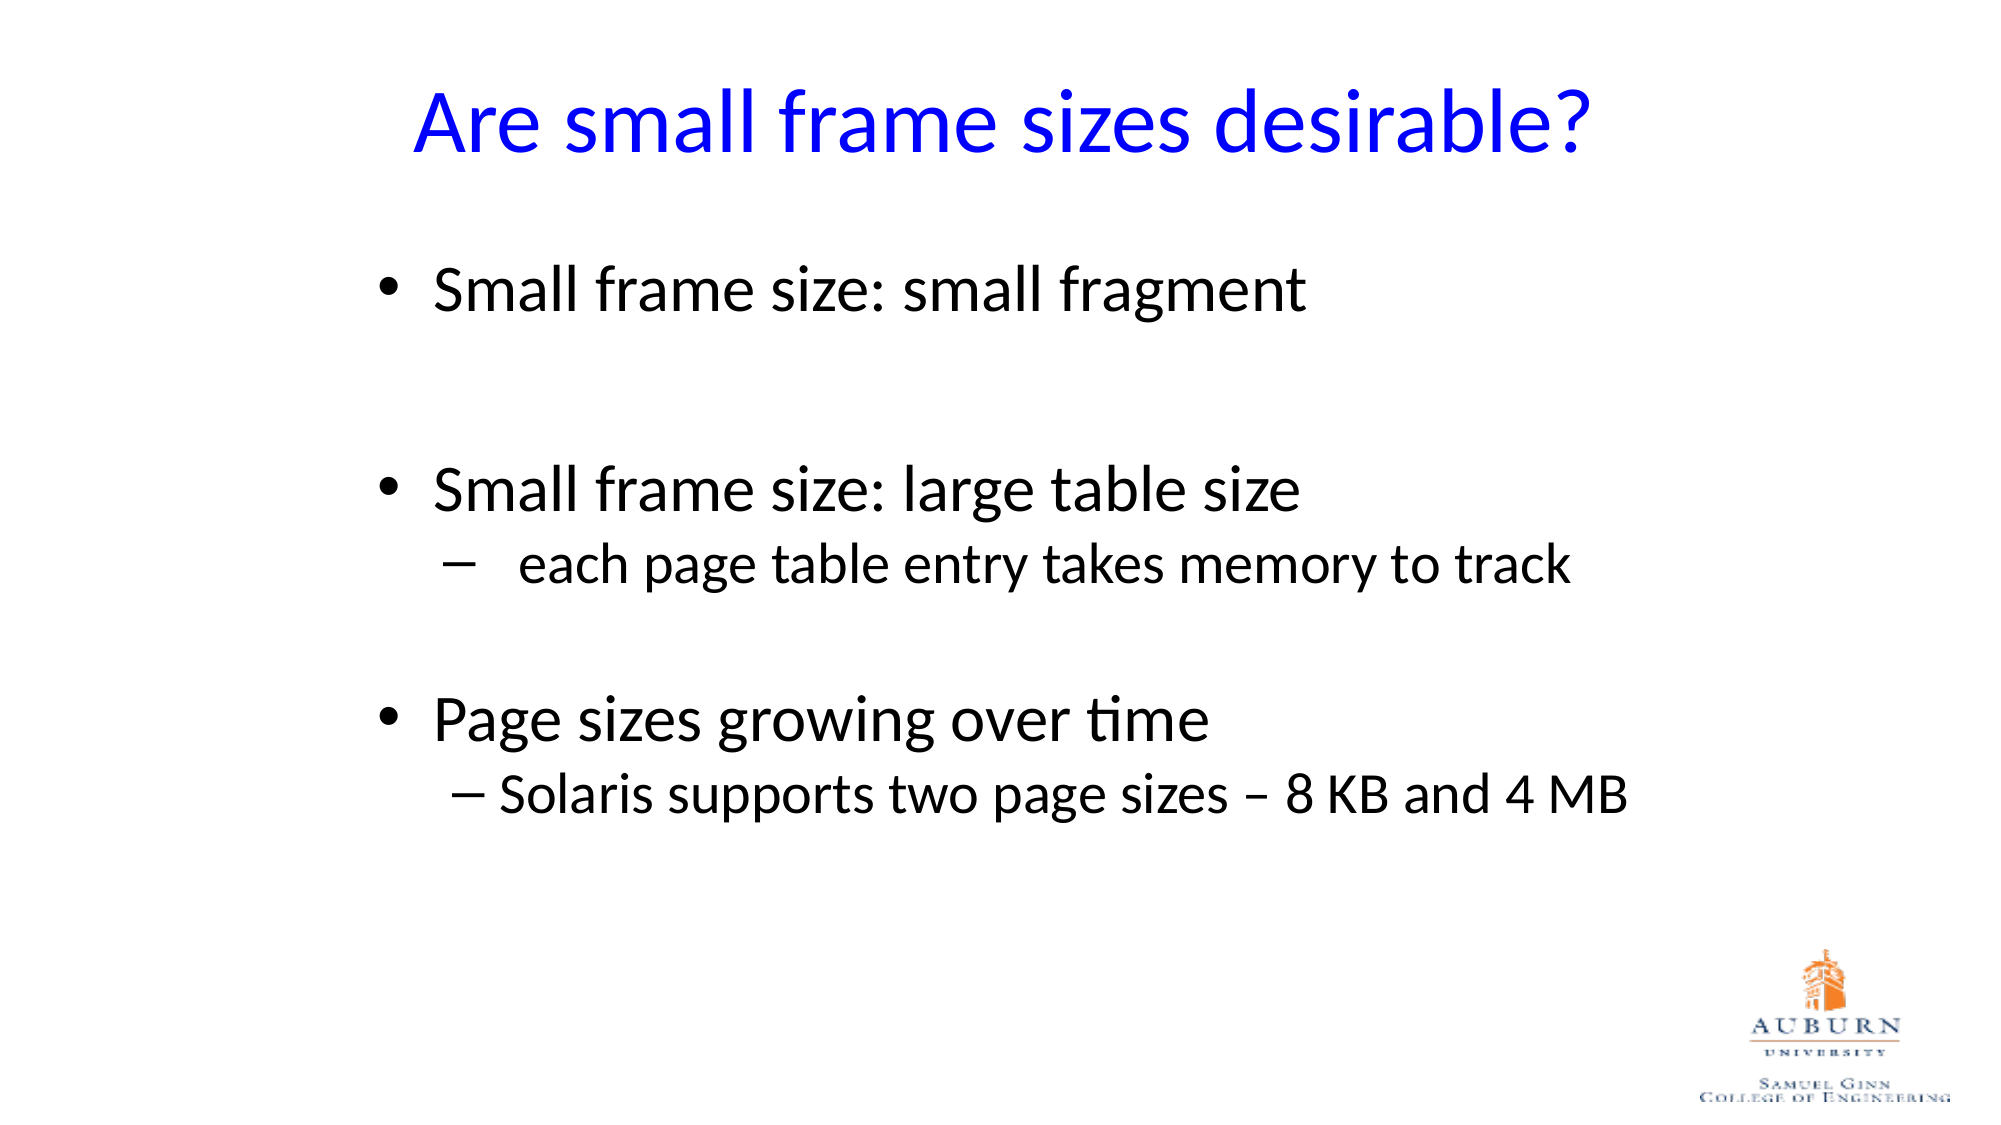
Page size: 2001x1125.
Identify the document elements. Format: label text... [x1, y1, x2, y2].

list Small frame size: small fragment Small frame size: large table size each page table entry takes memory to track Page sizes growing over time Solaris supports two page sizes – 8 KB and 4 MB [362, 237, 1689, 1075]
title Are small frame sizes desirable? [330, 19, 1681, 213]
picture [1700, 949, 1950, 1102]
